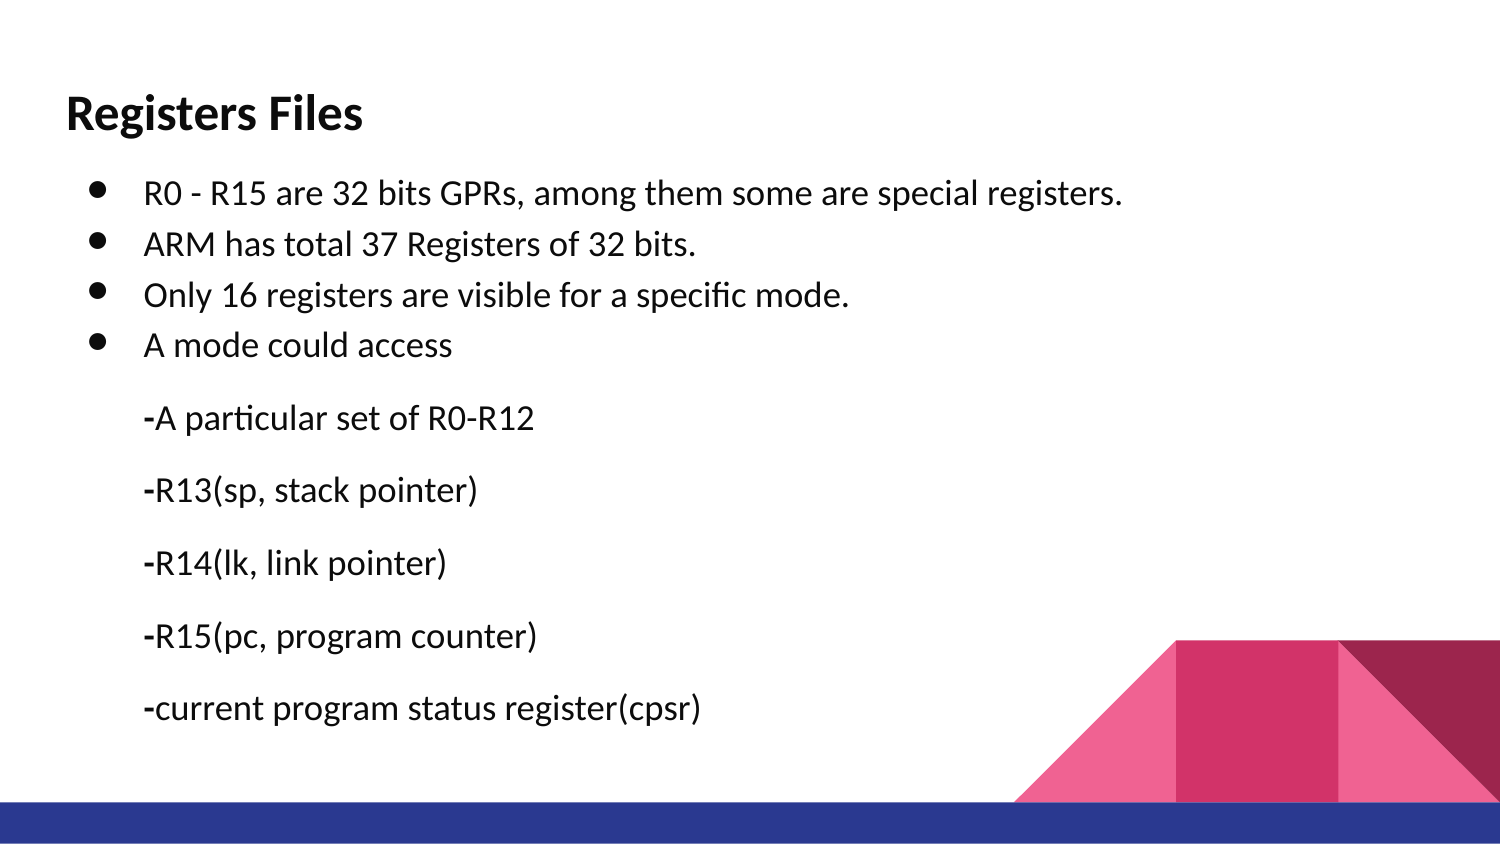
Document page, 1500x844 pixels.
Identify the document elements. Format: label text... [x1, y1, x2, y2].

list Registers Files R0 - R15 are 32 bits GPRs, among them some are special registers. ARM has total 37 Registers of 32 bits. Only 16 registers are visible for a specific mode. A mode could access -A particular set of R0-R12 -R13(sp, stack pointer) -R14(lk, link pointer) -R15(pc, program counter) -current program status register(cpsr) [51, 55, 1449, 750]
